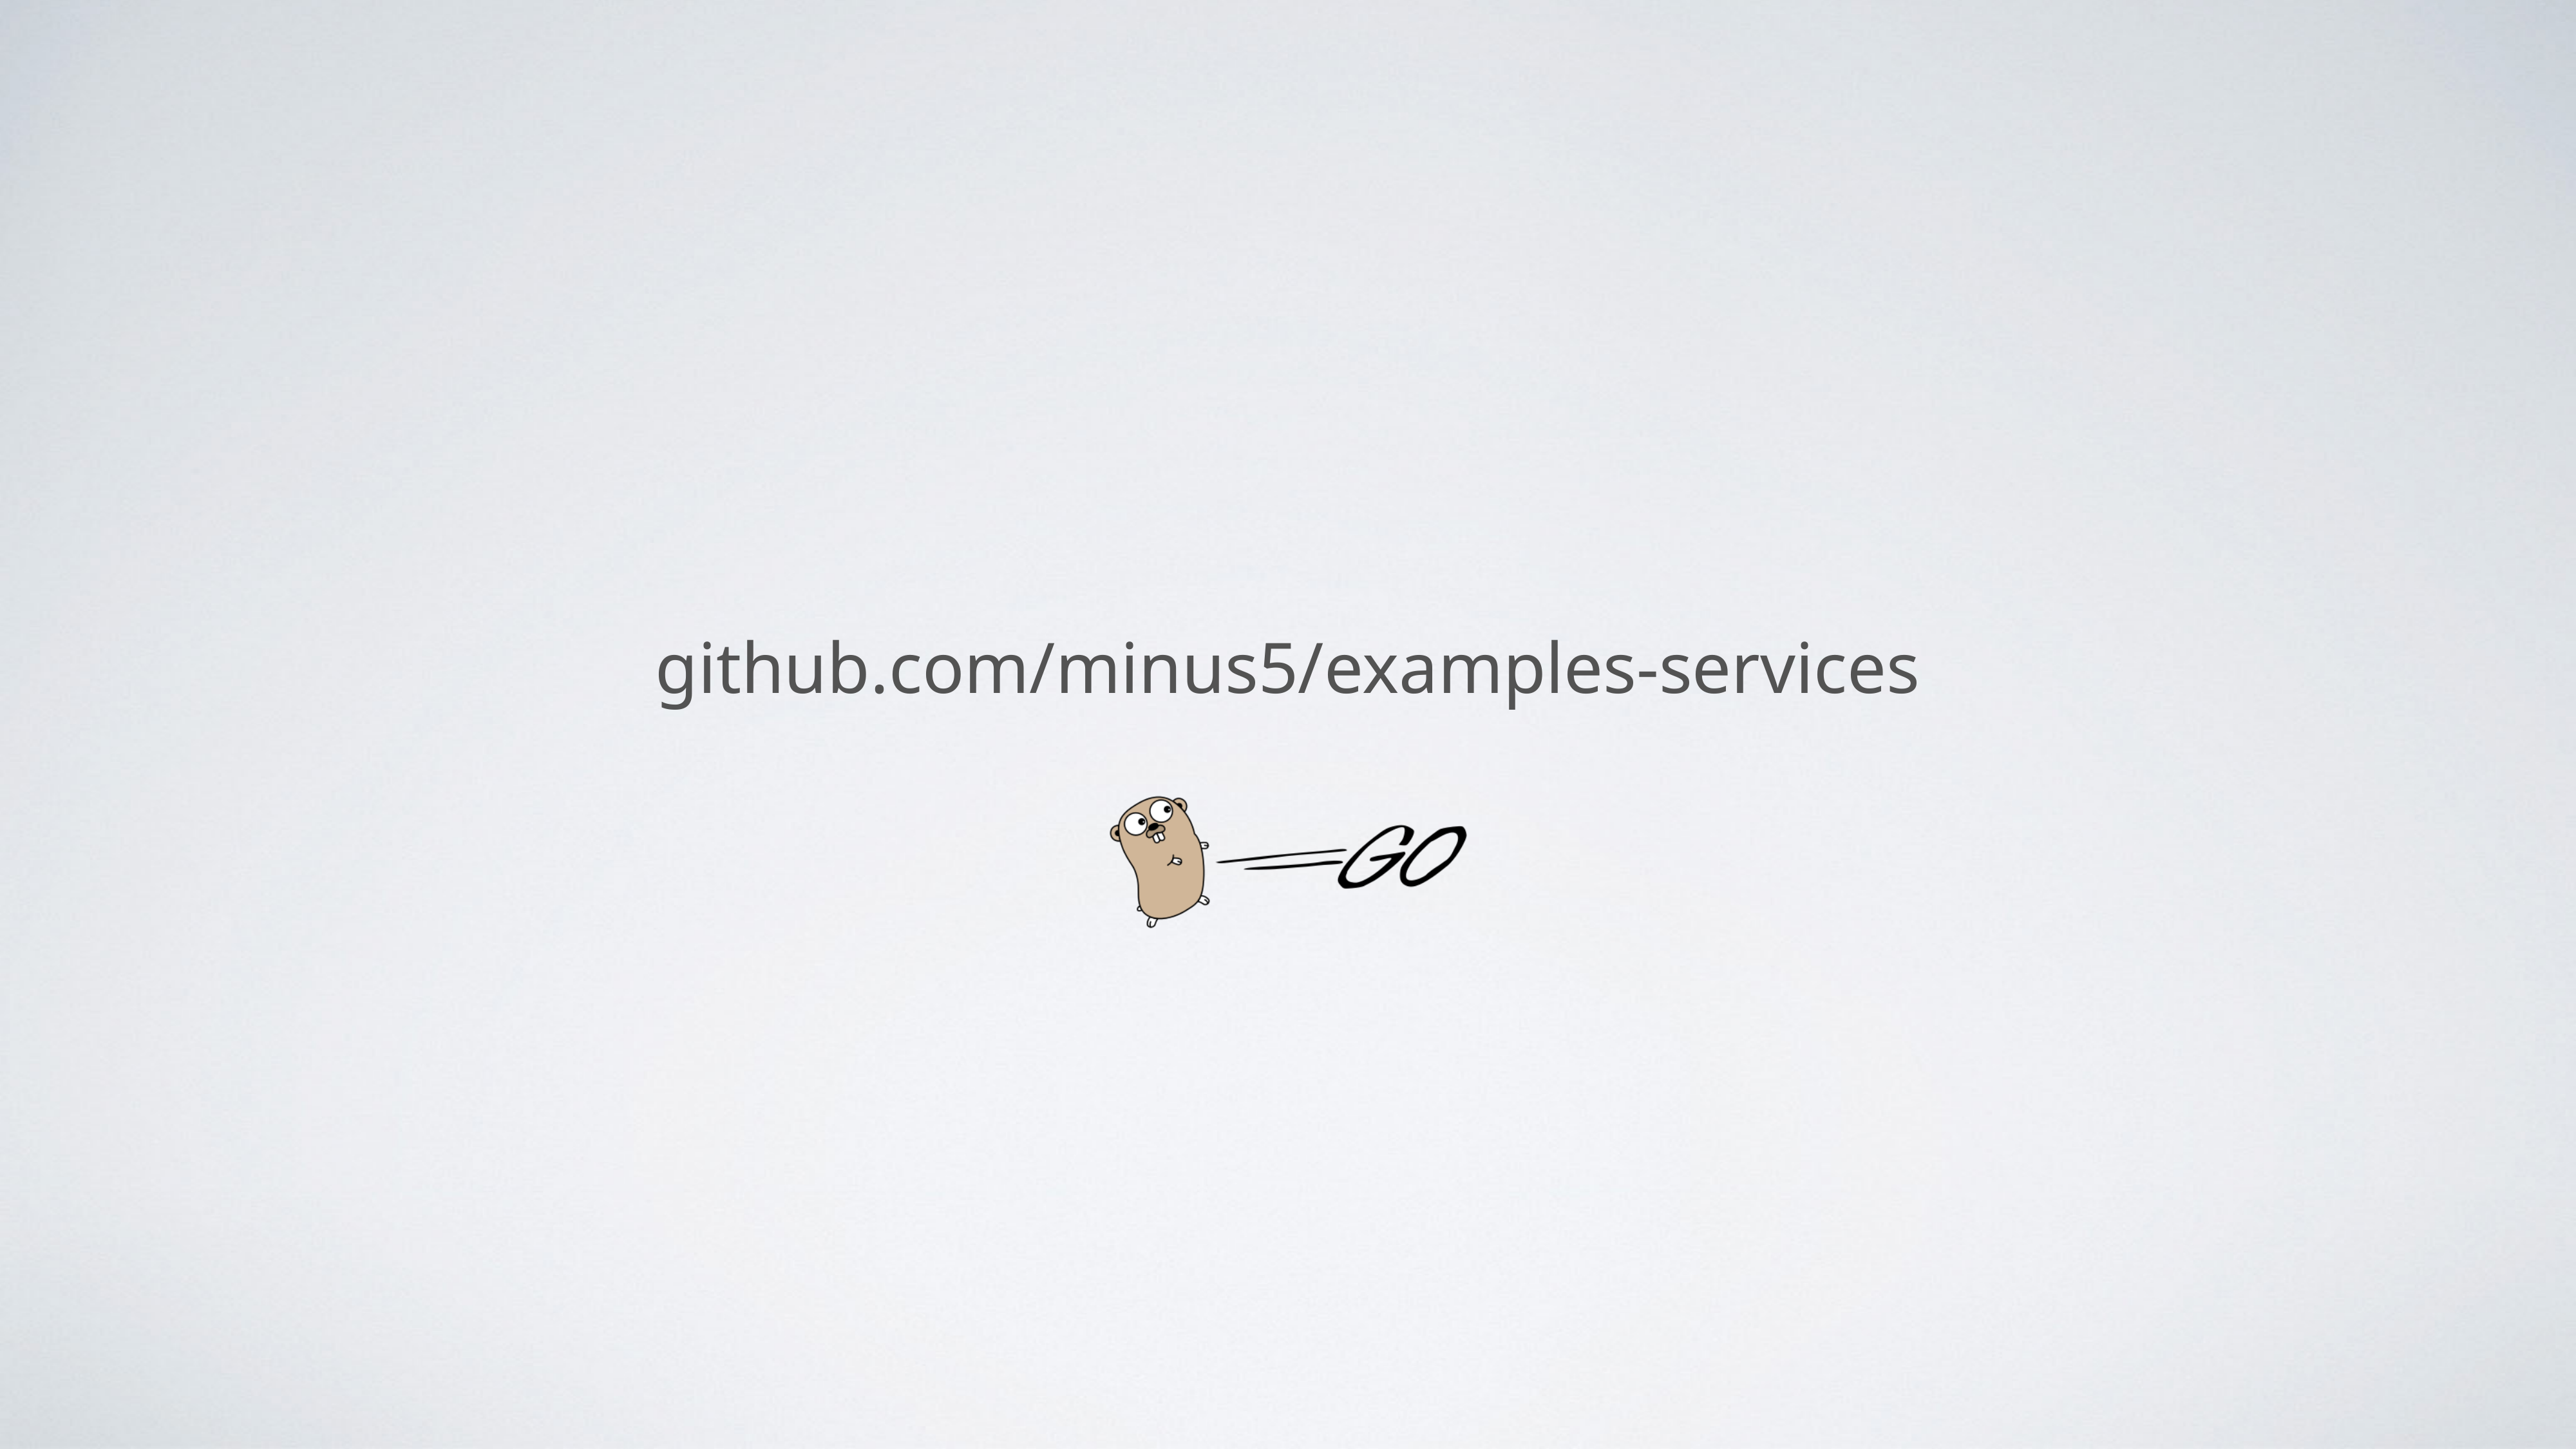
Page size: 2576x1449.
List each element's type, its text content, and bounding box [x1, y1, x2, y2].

picture [0, 0, 2576, 1449]
list github.com/minus5/examples-services [510, 616, 2066, 714]
